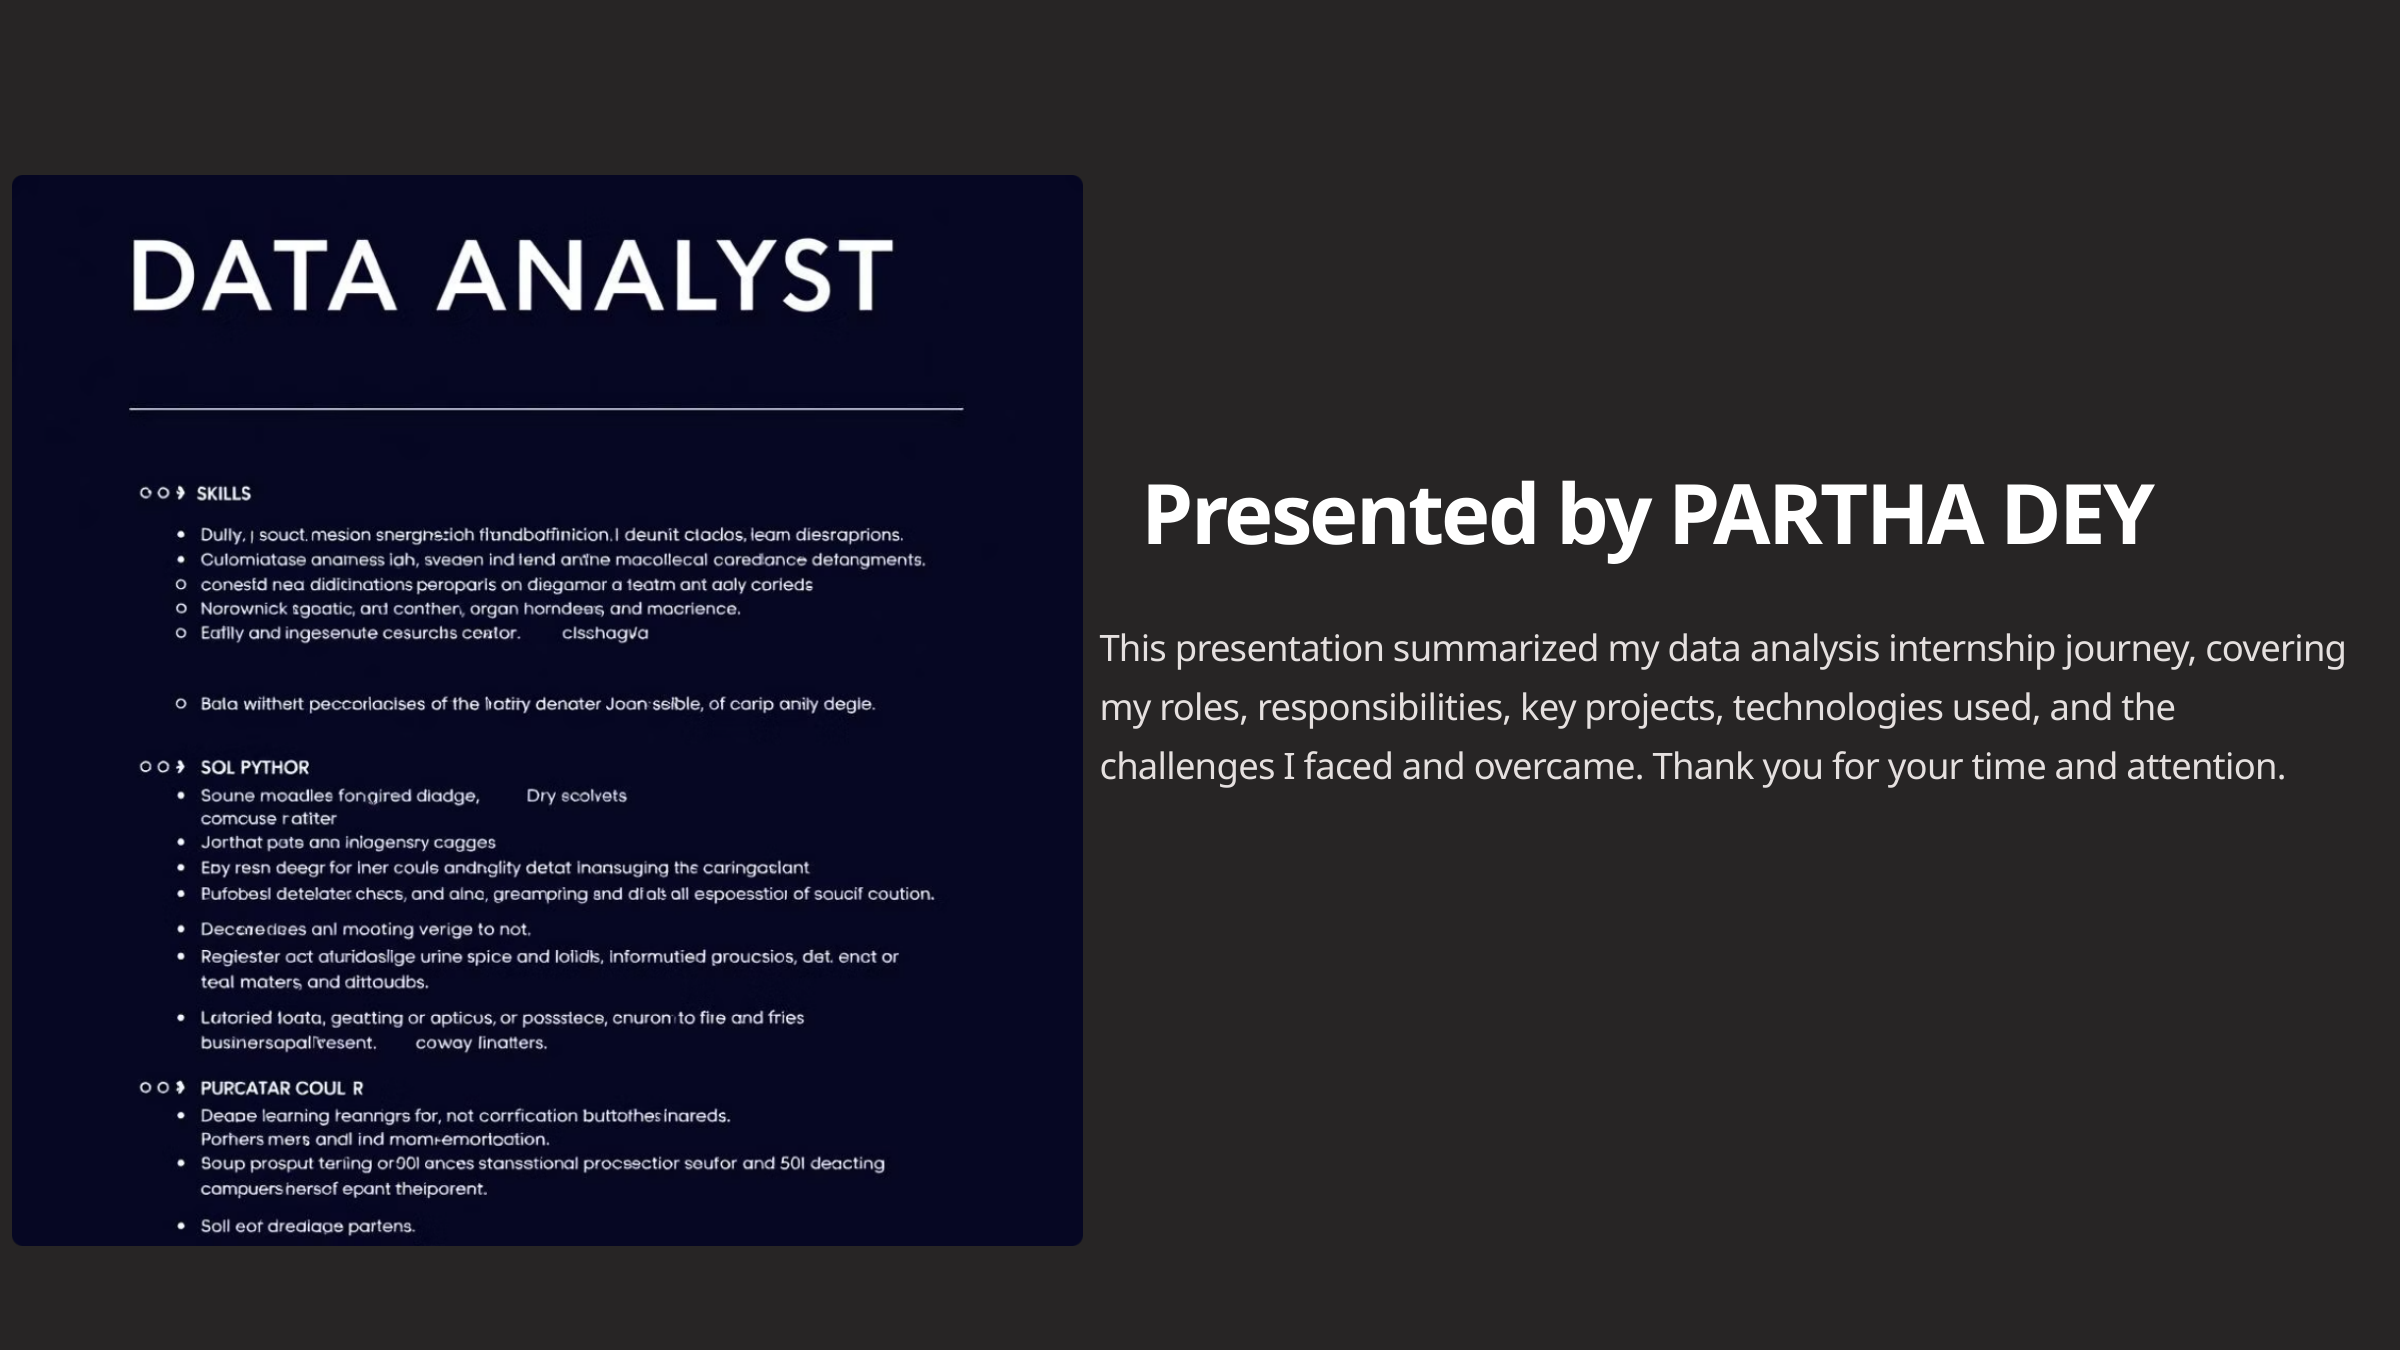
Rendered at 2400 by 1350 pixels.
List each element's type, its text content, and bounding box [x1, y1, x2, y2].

text_box Presented by PARTHA DEY [1141, 445, 2318, 580]
picture [12, 175, 1083, 1246]
text_box This presentation summarized my data analysis internship journey, covering my roles, responsibilities, key projects, technologies used, and the challenges I faced and overcame. Thank you for your time and attention. [1099, 609, 2360, 825]
